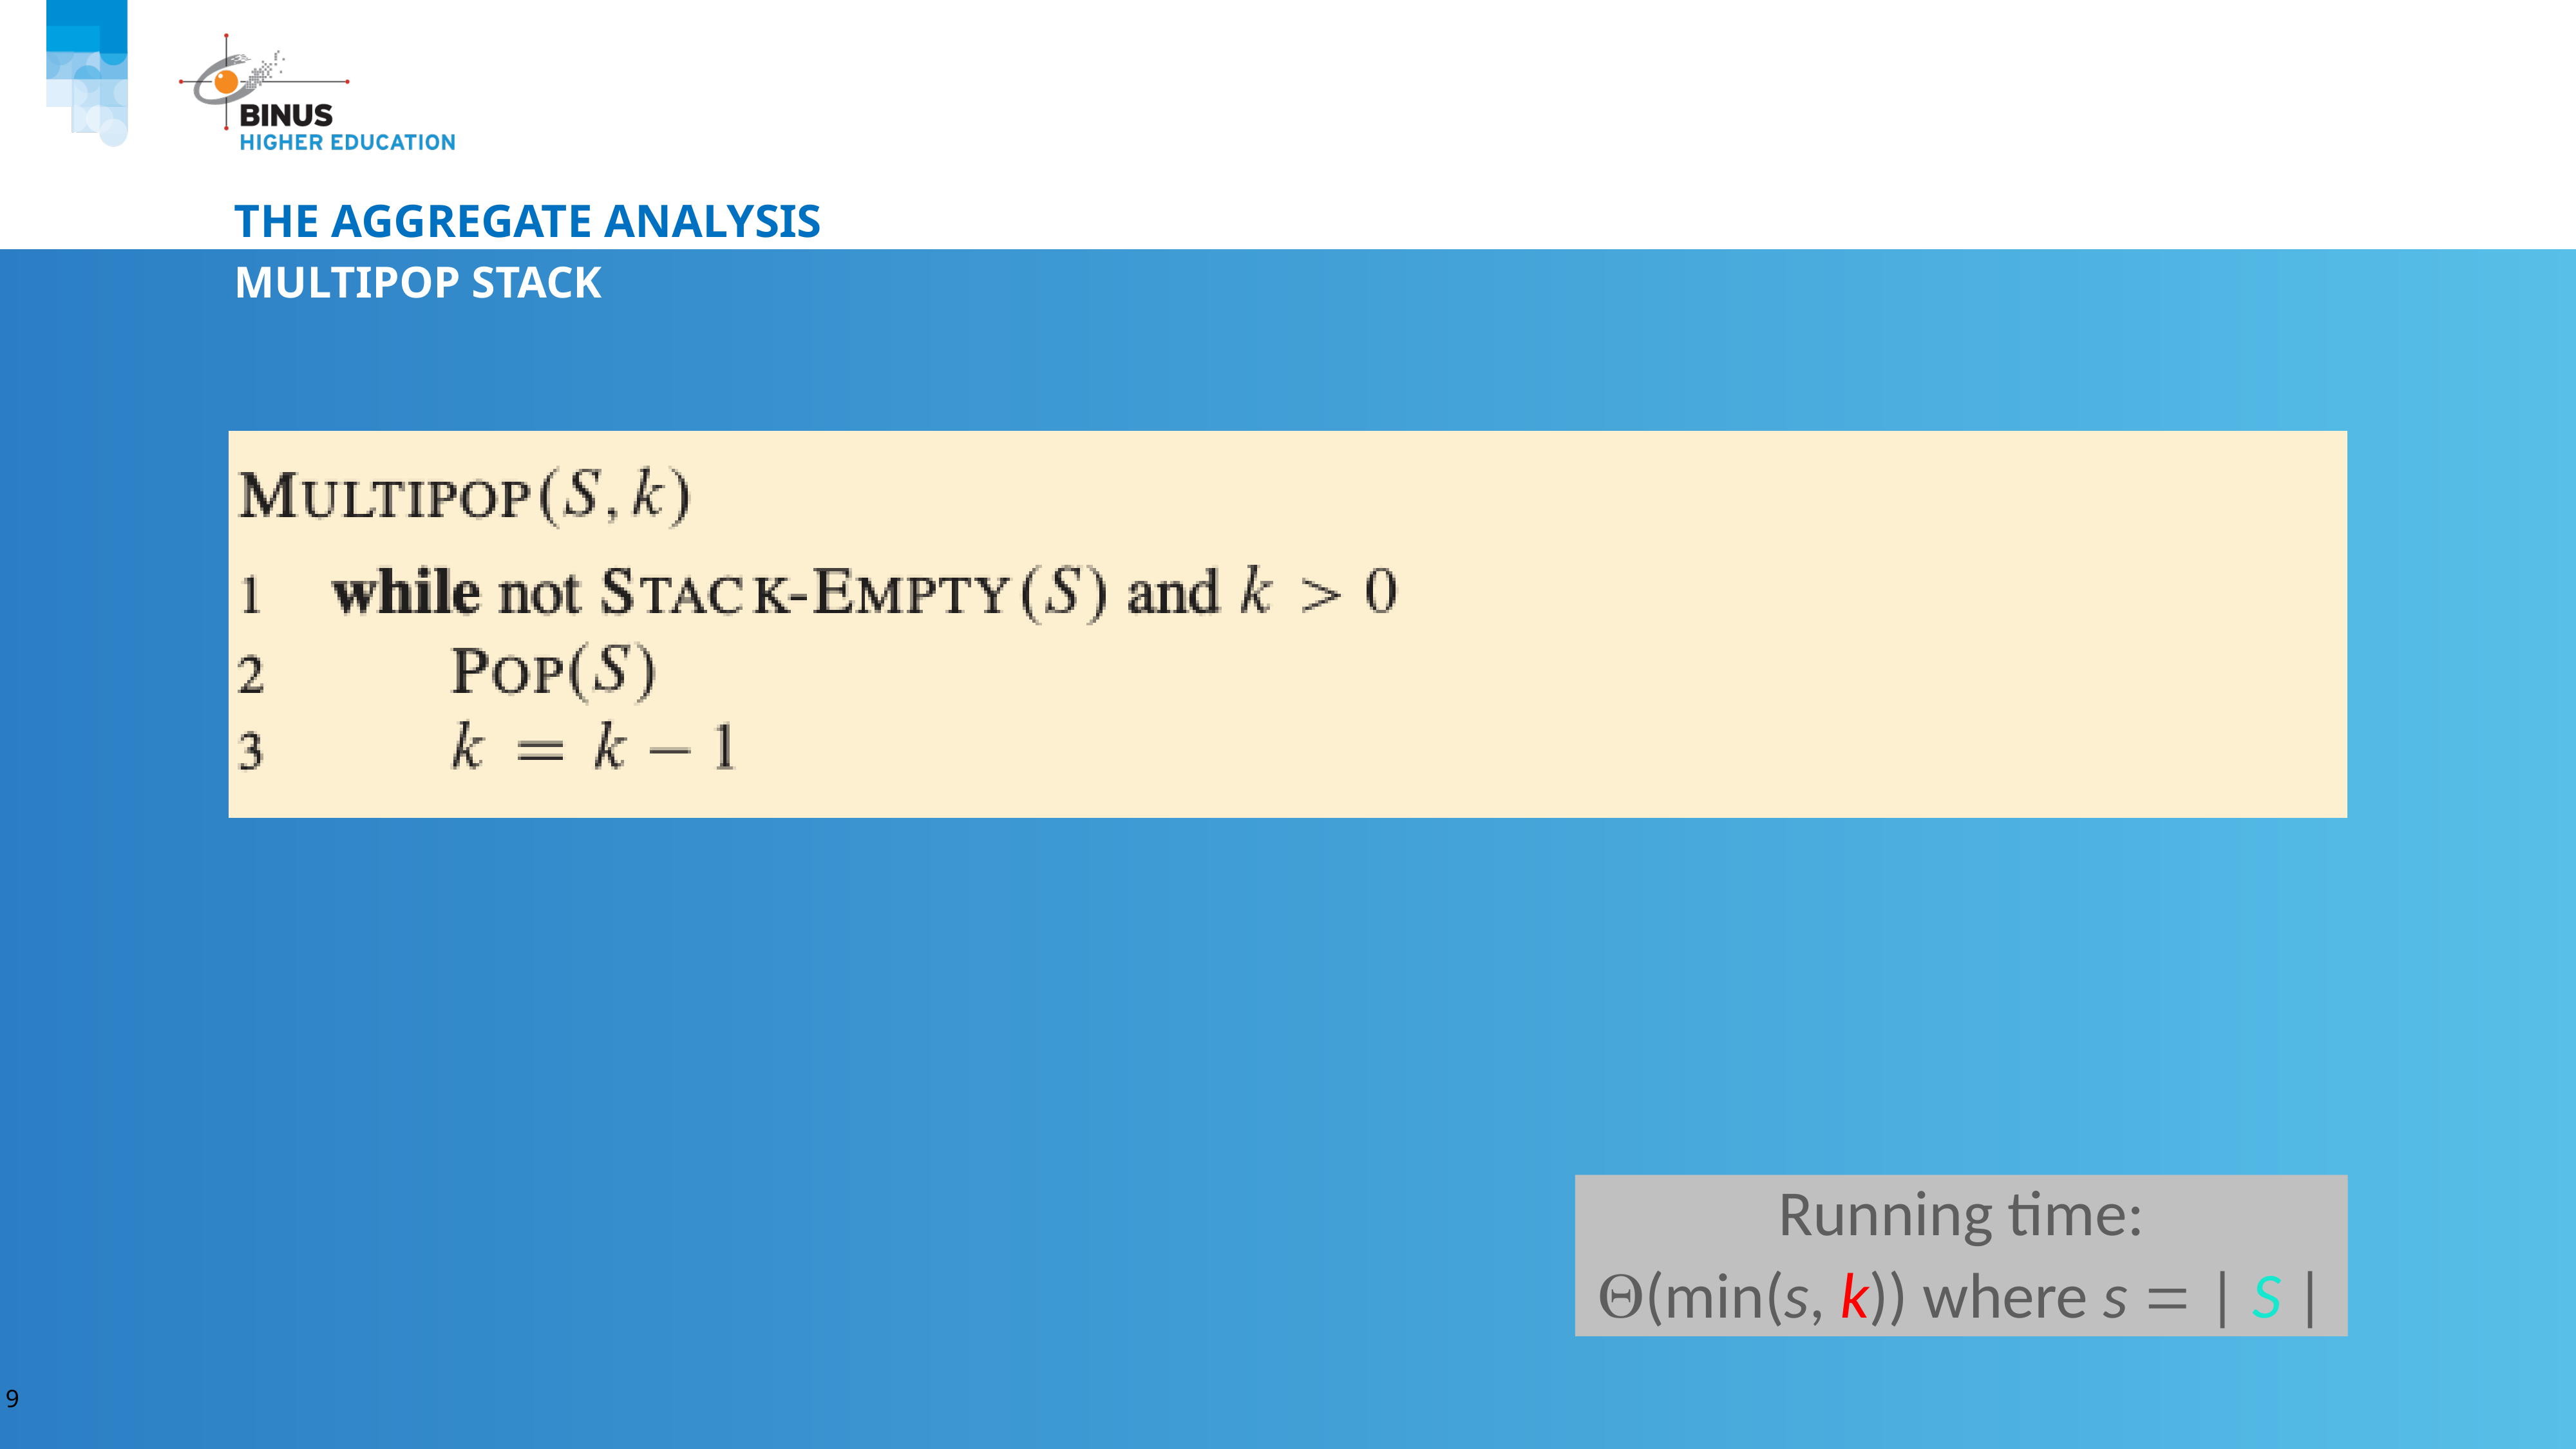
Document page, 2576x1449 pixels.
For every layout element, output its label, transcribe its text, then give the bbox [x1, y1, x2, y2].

text_box Running time: (min(s, k)) where s  | S | [1575, 1175, 2348, 1336]
picture [229, 431, 2347, 818]
slide_number 9 [0, 1381, 26, 1422]
list Multipop stack [228, 255, 1262, 341]
title The aggregate analysis [228, 197, 1784, 252]
picture [46, 0, 455, 154]
